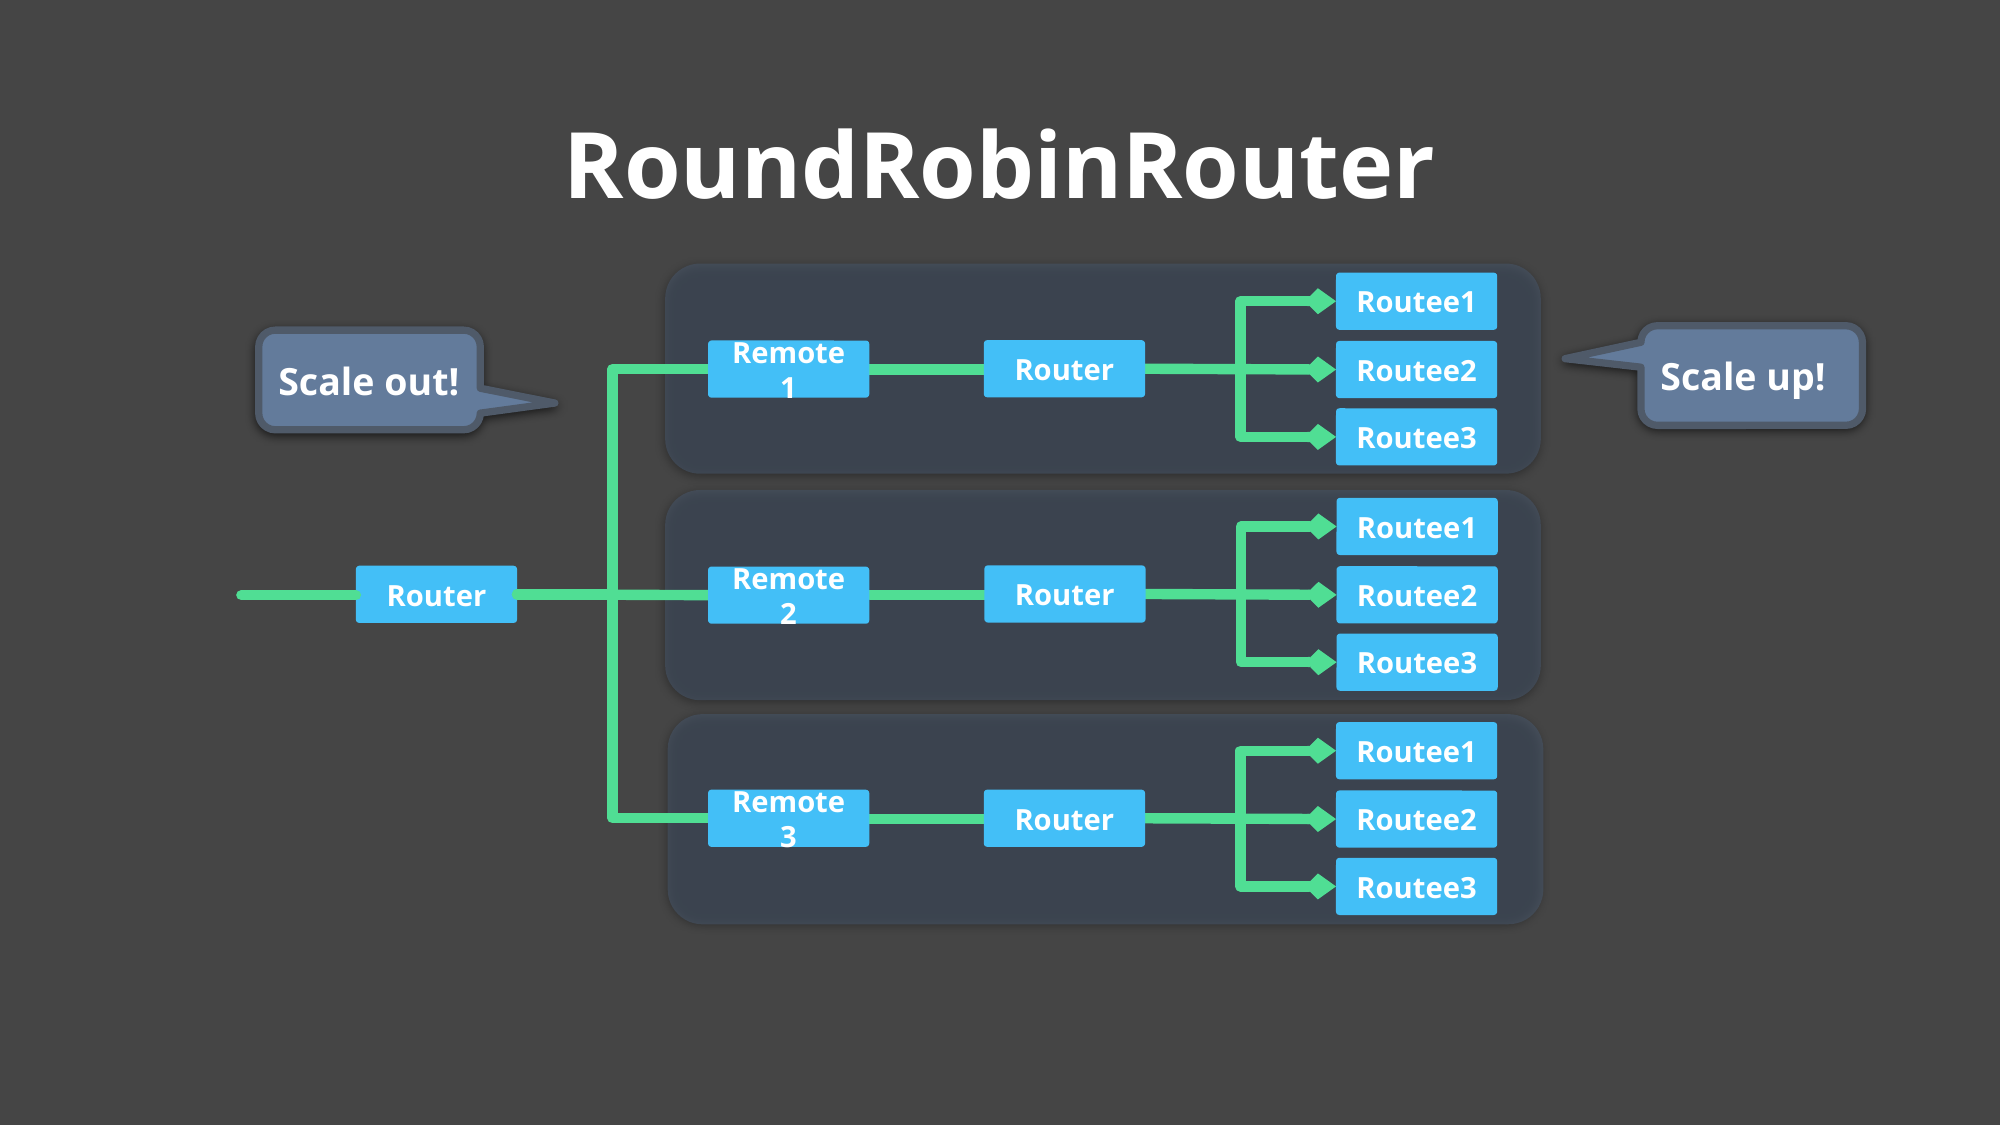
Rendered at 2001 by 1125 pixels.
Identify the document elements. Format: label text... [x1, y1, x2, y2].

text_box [517, 369, 709, 594]
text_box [1145, 820, 1337, 887]
text_box Routee1 [1334, 271, 1499, 331]
text_box Routee1 [1334, 721, 1499, 781]
text_box Scale out! [258, 330, 517, 430]
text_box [1145, 301, 1337, 368]
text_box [517, 596, 709, 819]
text_box Router [983, 564, 1145, 624]
title RoundRobinRouter [137, 59, 1863, 278]
text_box Remote1 [707, 339, 871, 399]
text_box Routee2 [1337, 339, 1499, 400]
text_box Router [982, 339, 1145, 399]
text_box [667, 714, 1544, 925]
text_box Routee2 [1337, 565, 1499, 625]
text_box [1145, 526, 1337, 593]
text_box Router [354, 564, 517, 624]
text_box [1145, 750, 1337, 818]
text_box Routee1 [1335, 496, 1499, 557]
text_box [709, 278, 1541, 474]
text_box Routee2 [1337, 789, 1499, 849]
text_box Remote3 [706, 788, 871, 848]
text_box Routee3 [1334, 856, 1499, 917]
text_box [709, 489, 1541, 701]
text_box [665, 278, 1334, 364]
text_box Routee3 [1334, 407, 1499, 467]
text_box Scale up! [1565, 325, 1863, 426]
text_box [1145, 370, 1337, 437]
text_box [1145, 595, 1337, 663]
text_box Routee3 [1335, 632, 1499, 692]
text_box Remote2 [709, 565, 871, 625]
text_box Router [982, 788, 1145, 848]
